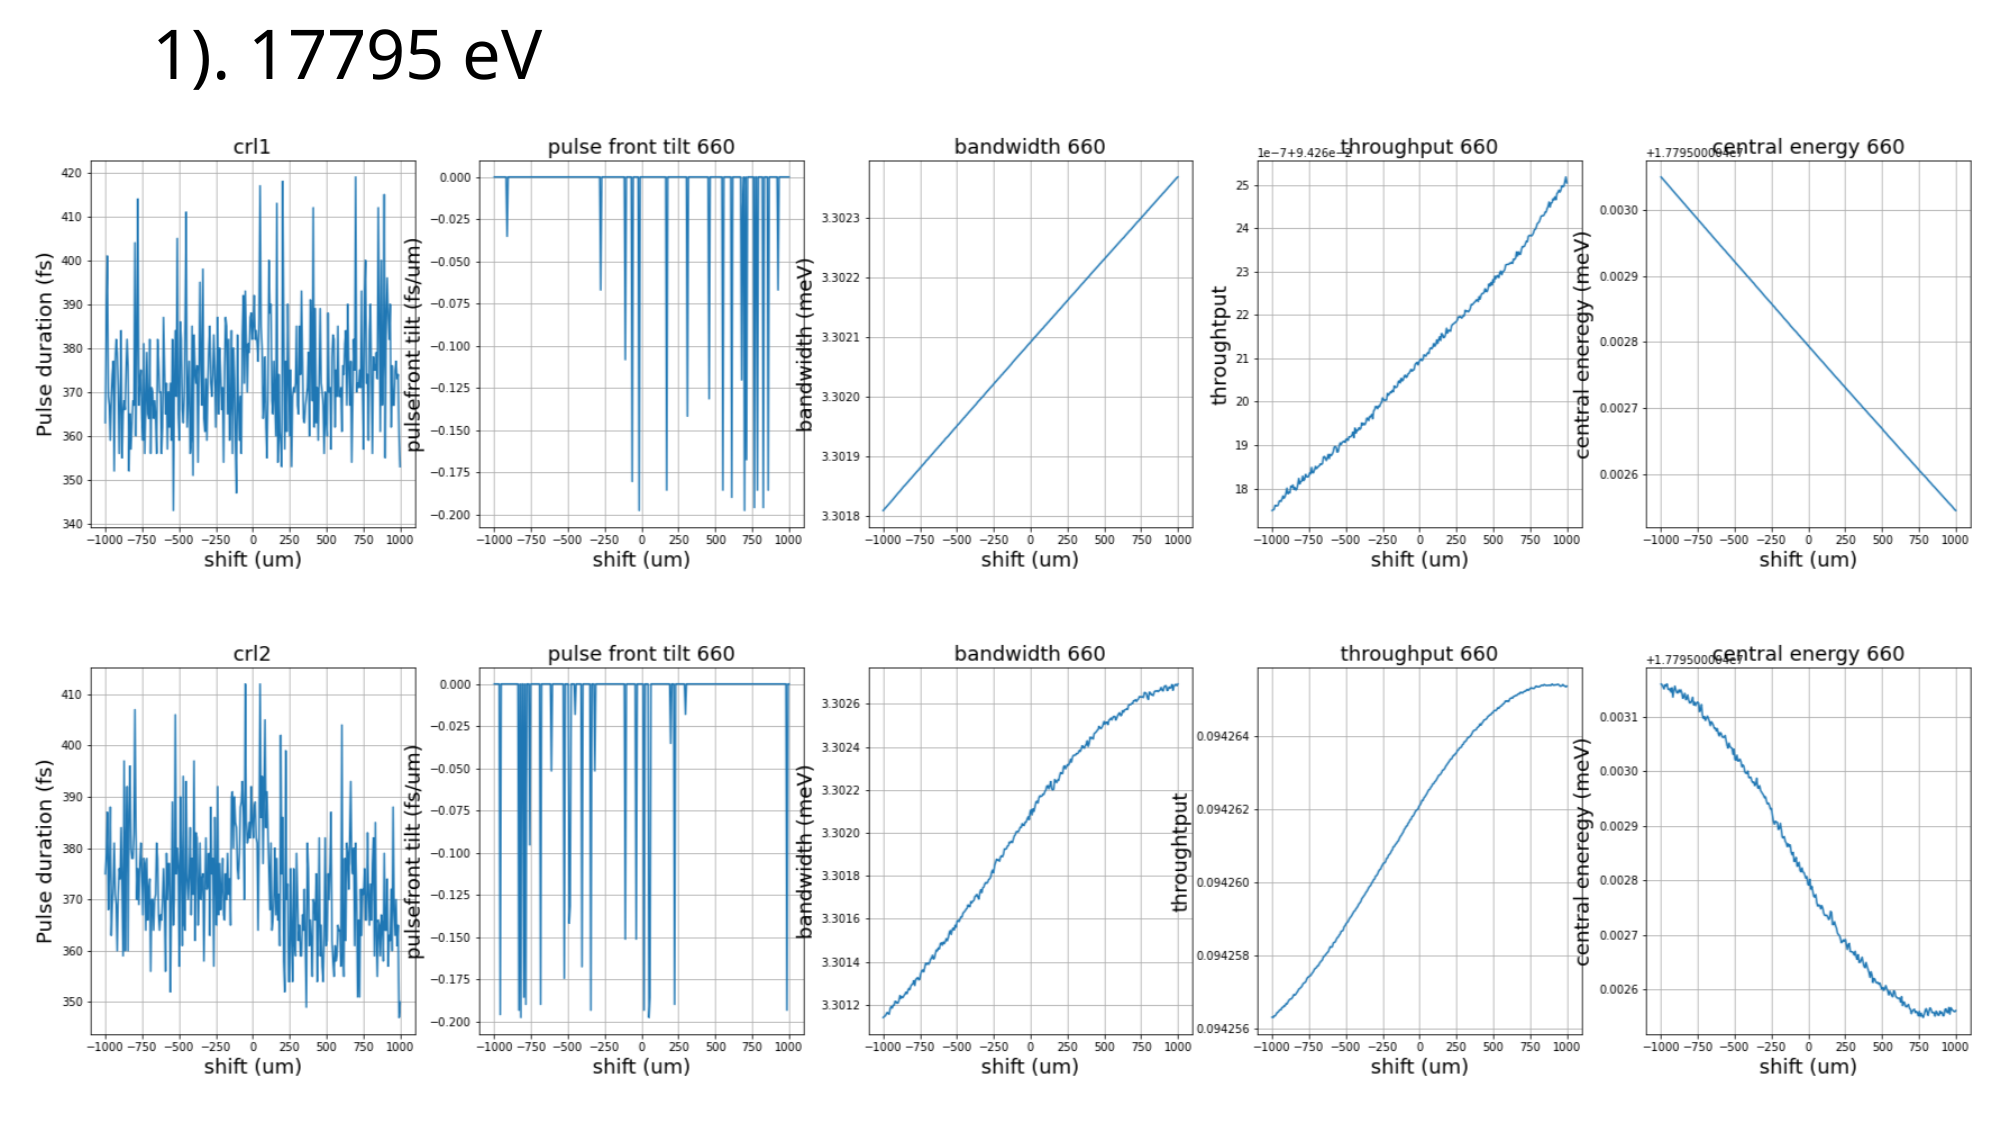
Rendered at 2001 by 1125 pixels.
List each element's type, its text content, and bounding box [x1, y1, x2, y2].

picture [0, 102, 2000, 588]
title 1). 17795 eV [137, 12, 1863, 102]
picture [0, 609, 2000, 1095]
